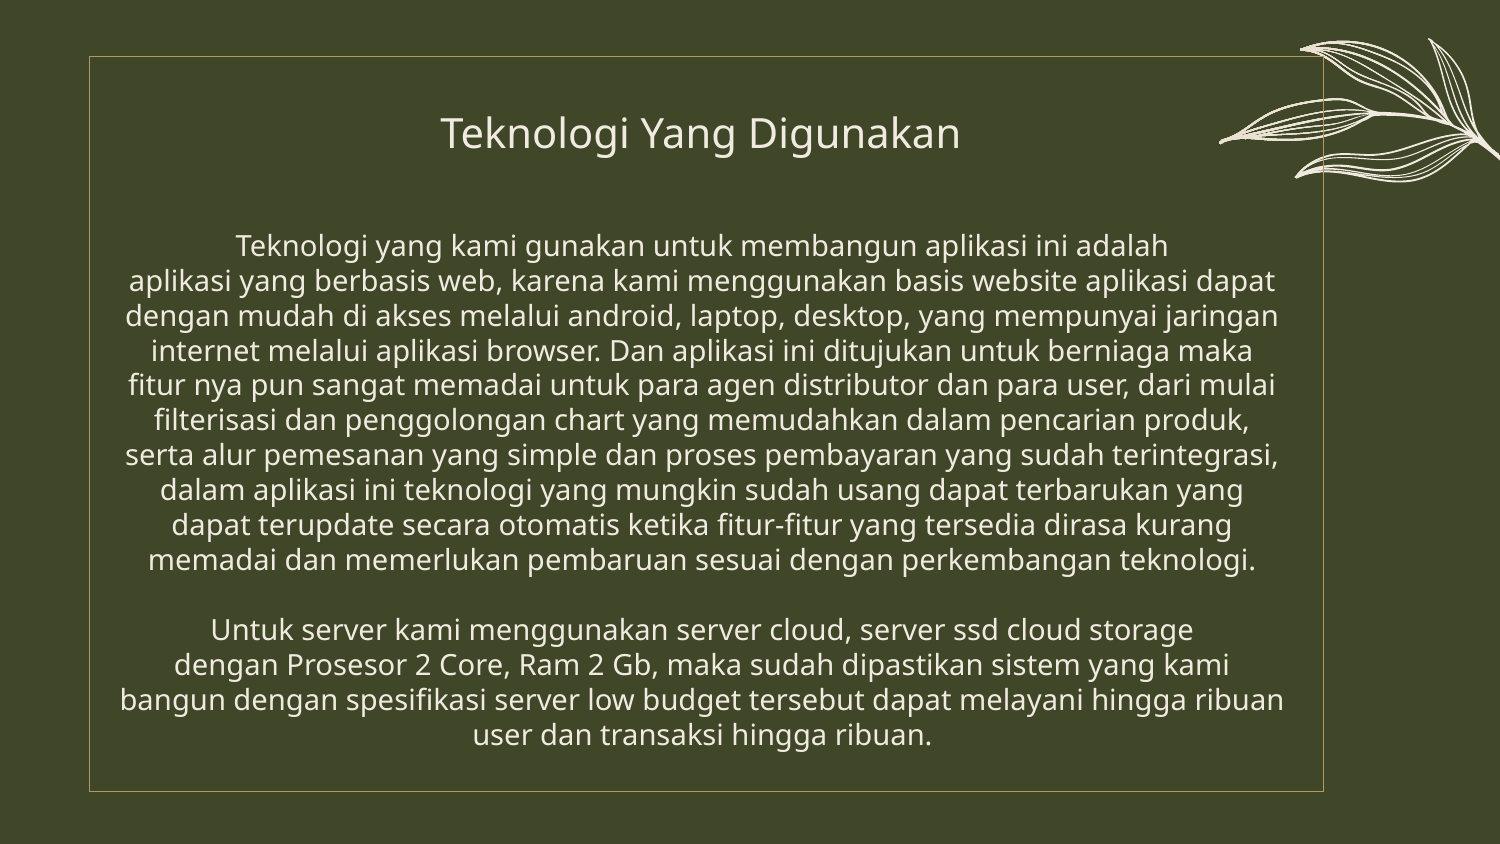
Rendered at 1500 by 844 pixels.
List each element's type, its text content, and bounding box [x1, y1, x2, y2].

title Teknologi Yang Digunakan Teknologi yang kami gunakan untuk membangun aplikasi ini adalah aplikasi yang berbasis web, karena kami menggunakan basis website aplikasi dapat dengan mudah di akses melalui android, laptop, desktop, yang mempunyai jaringan internet melalui aplikasi browser. Dan aplikasi ini ditujukan untuk berniaga maka fitur nya pun sangat memadai untuk para agen distributor dan para user, dari mulai filterisasi dan penggolongan chart yang memudahkan dalam pencarian produk, serta alur pemesanan yang simple dan proses pembayaran yang sudah terintegrasi, dalam aplikasi ini teknologi yang mungkin sudah usang dapat terbarukan yang dapat terupdate secara otomatis ketika fitur-fitur yang tersedia dirasa kurang memadai dan memerlukan pembaruan sesuai dengan perkembangan teknologi. Untuk server kami menggunakan server cloud, server ssd cloud storage dengan Prosesor 2 Core, Ram 2 Gb, maka sudah dipastikan sistem yang kami bangun dengan spesifikasi server low budget tersebut dapat melayani hingga ribuan user dan transaksi hingga ribuan. [89, 56, 1324, 792]
